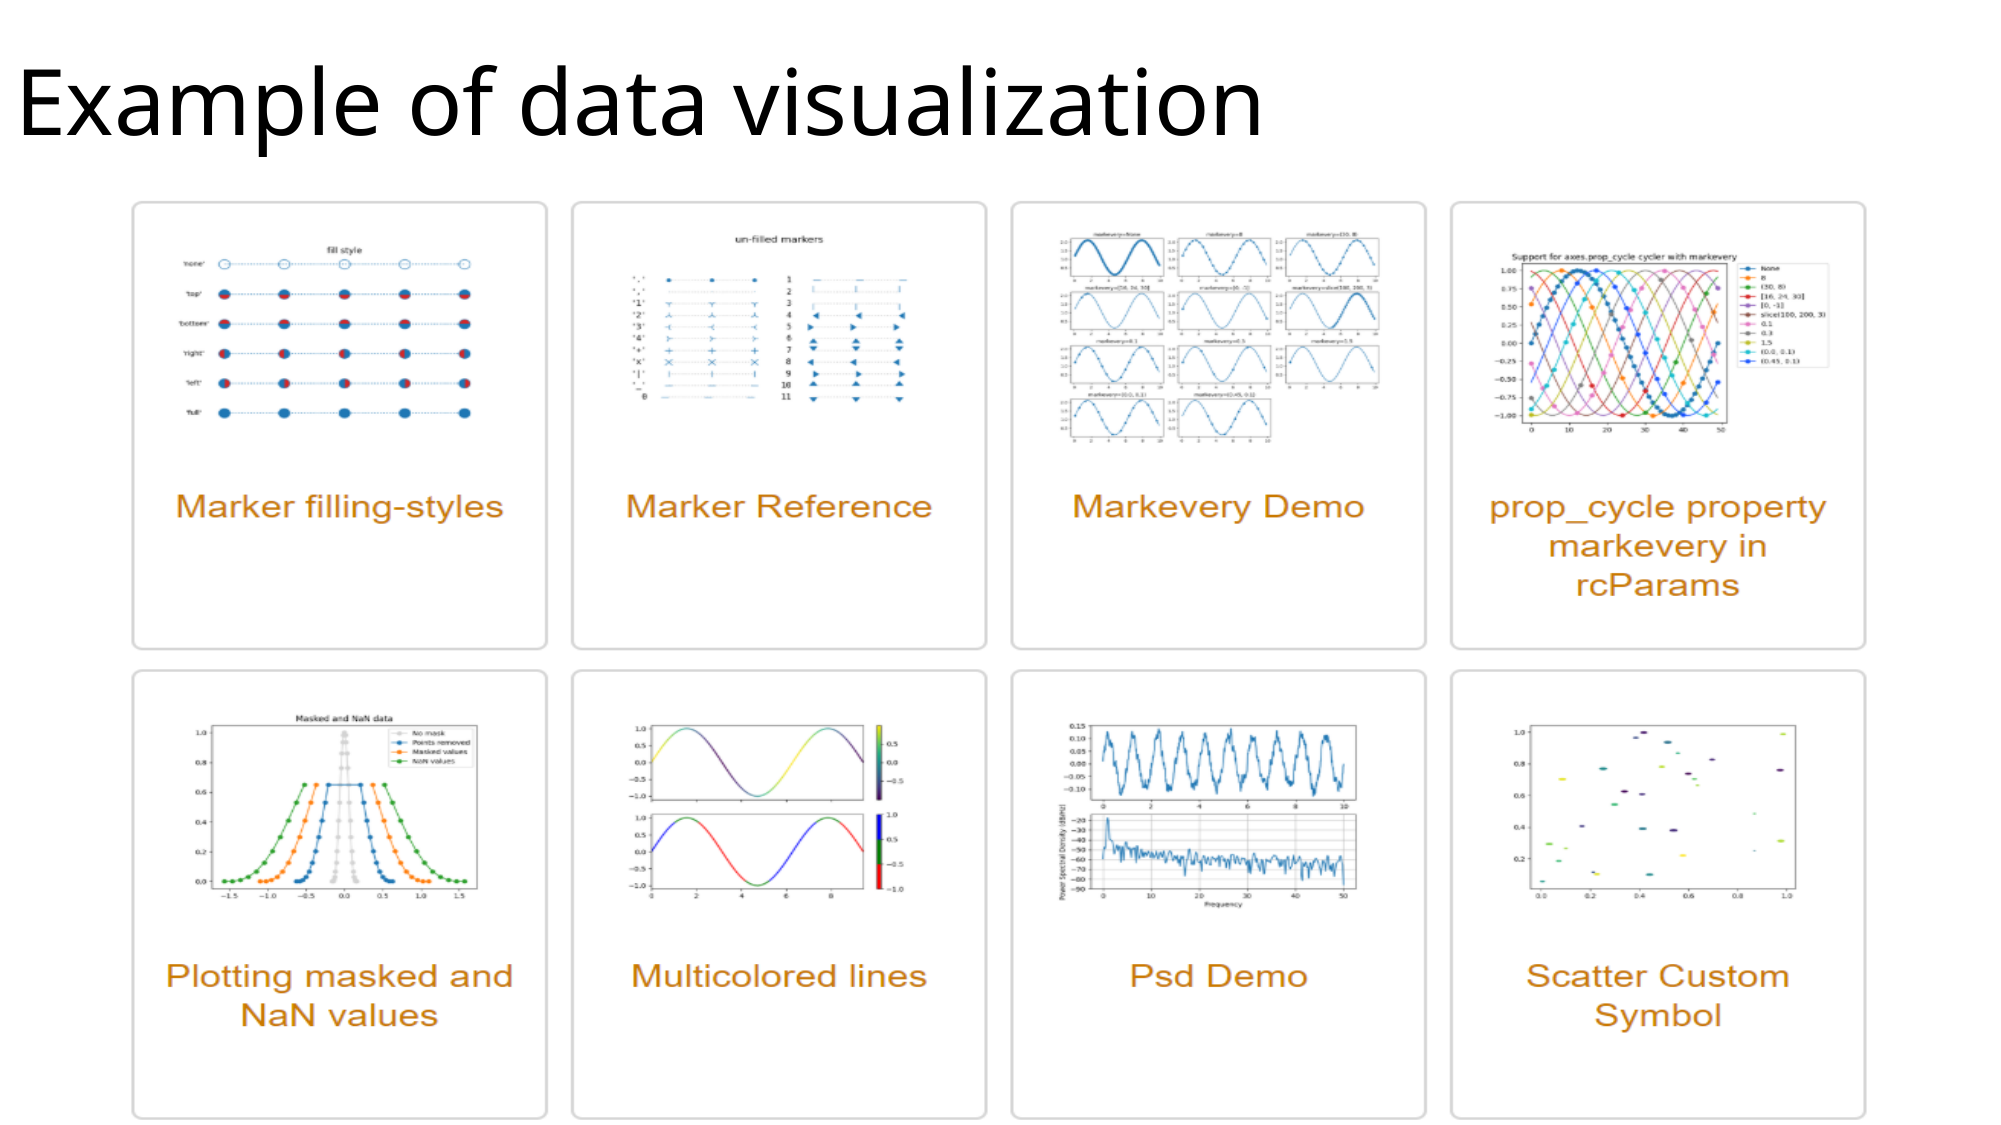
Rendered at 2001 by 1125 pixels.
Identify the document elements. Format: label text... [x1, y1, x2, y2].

picture [121, 191, 1879, 1125]
title Example of data visualization [0, 0, 1725, 215]
